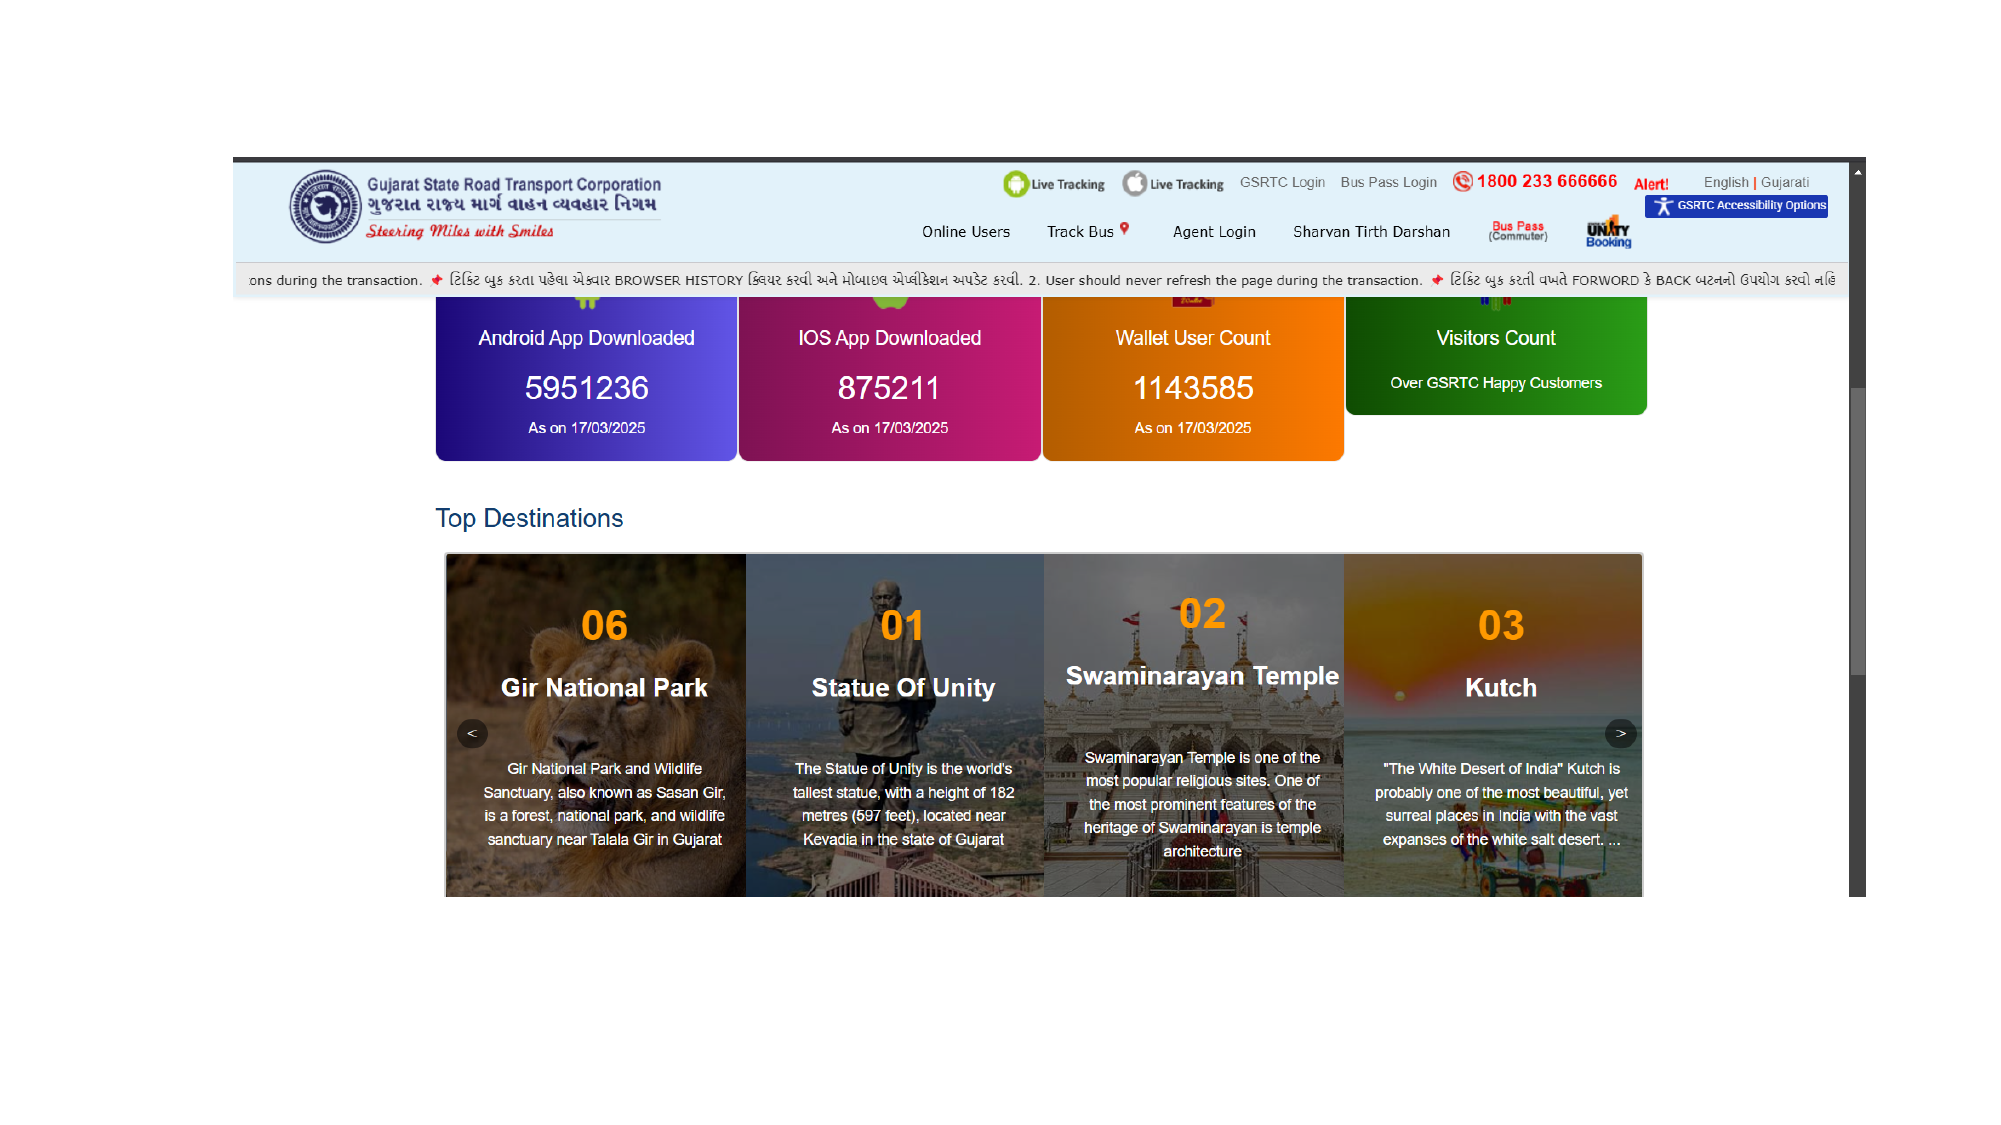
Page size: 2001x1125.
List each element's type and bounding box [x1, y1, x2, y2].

picture [233, 157, 1866, 897]
